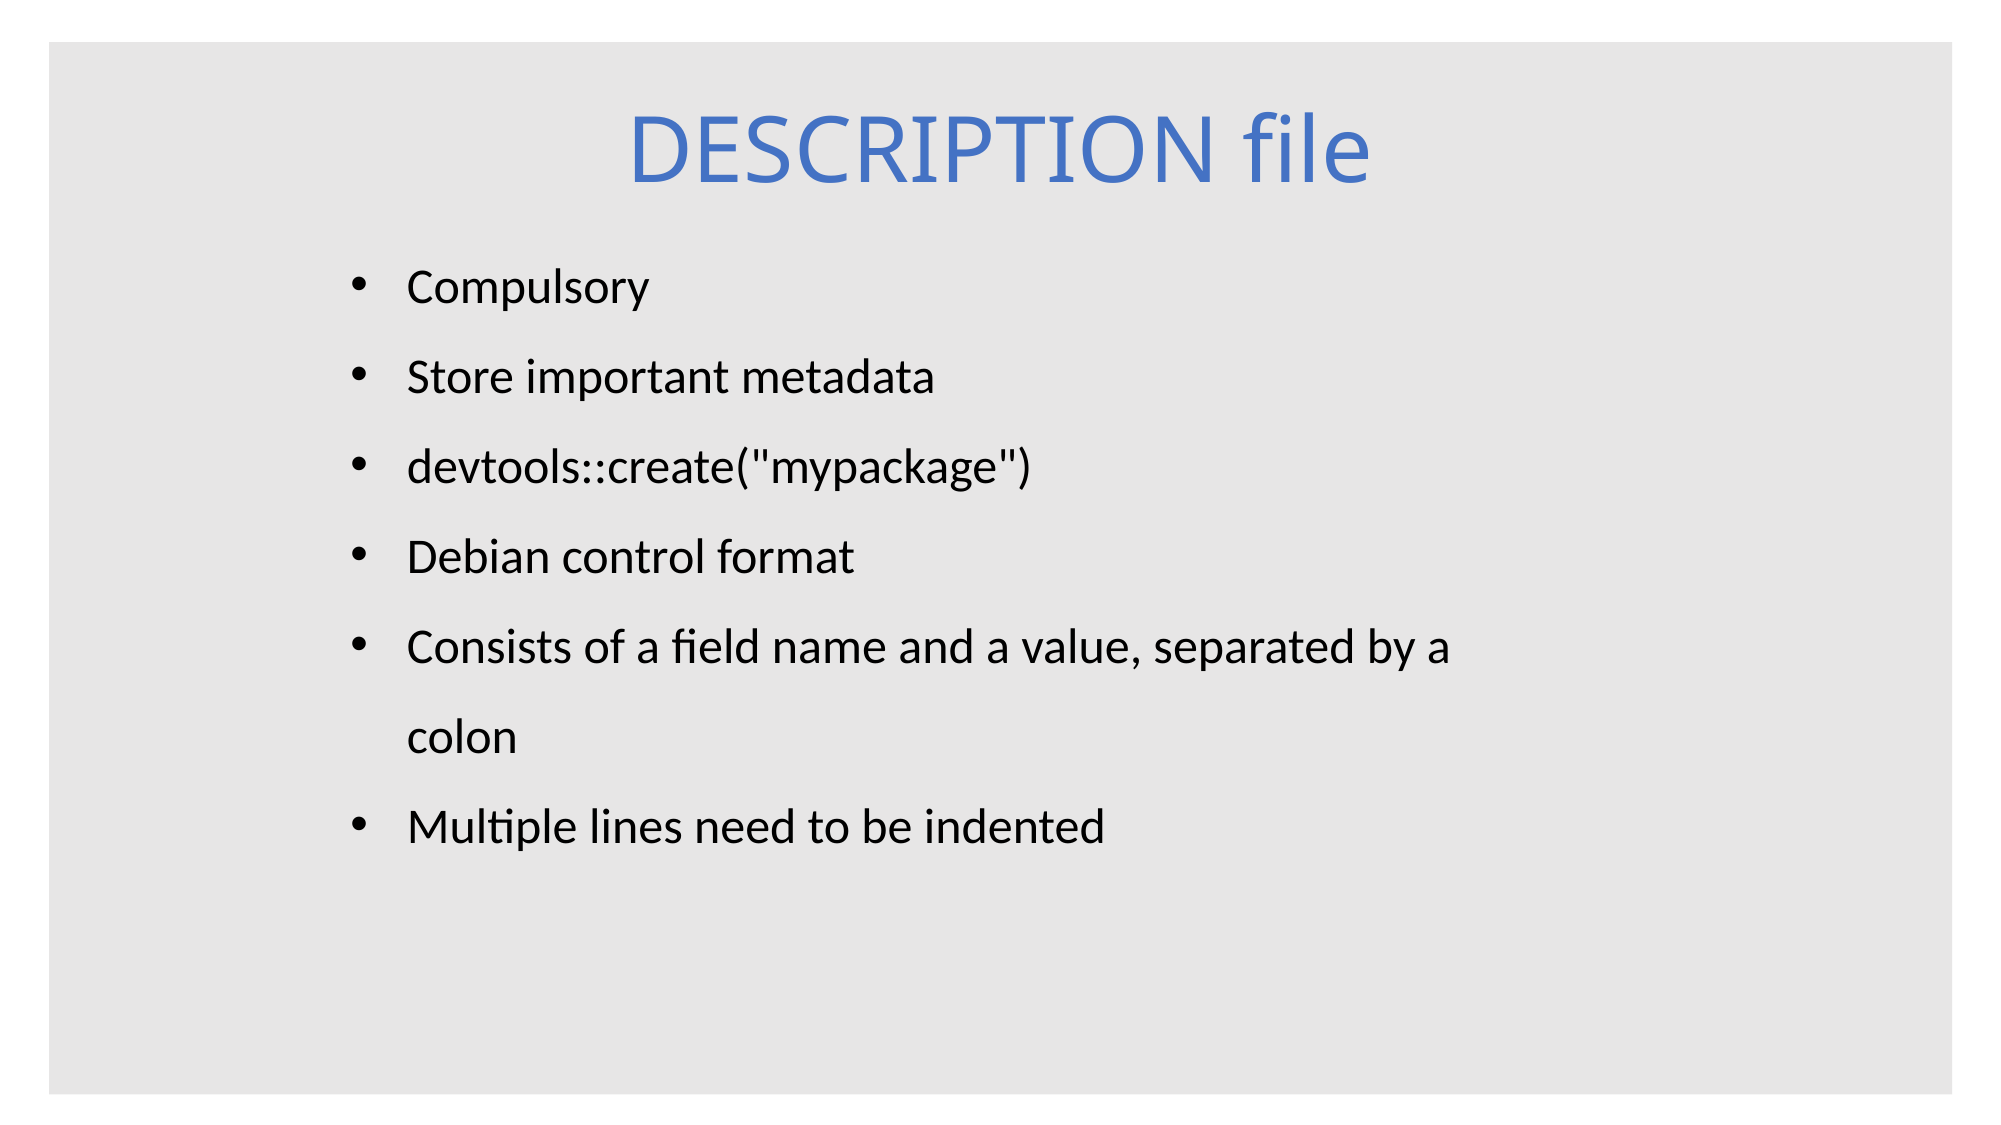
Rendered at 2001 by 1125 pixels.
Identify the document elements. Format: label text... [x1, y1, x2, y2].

text_box [48, 41, 1953, 1095]
text_box Compulsory Store important metadata devtools::create("mypackage") Debian control format Consists of a field name and a value, separated by a colon Multiple lines need to be indented [335, 216, 1573, 906]
title DESCRIPTION file [137, 44, 1863, 262]
